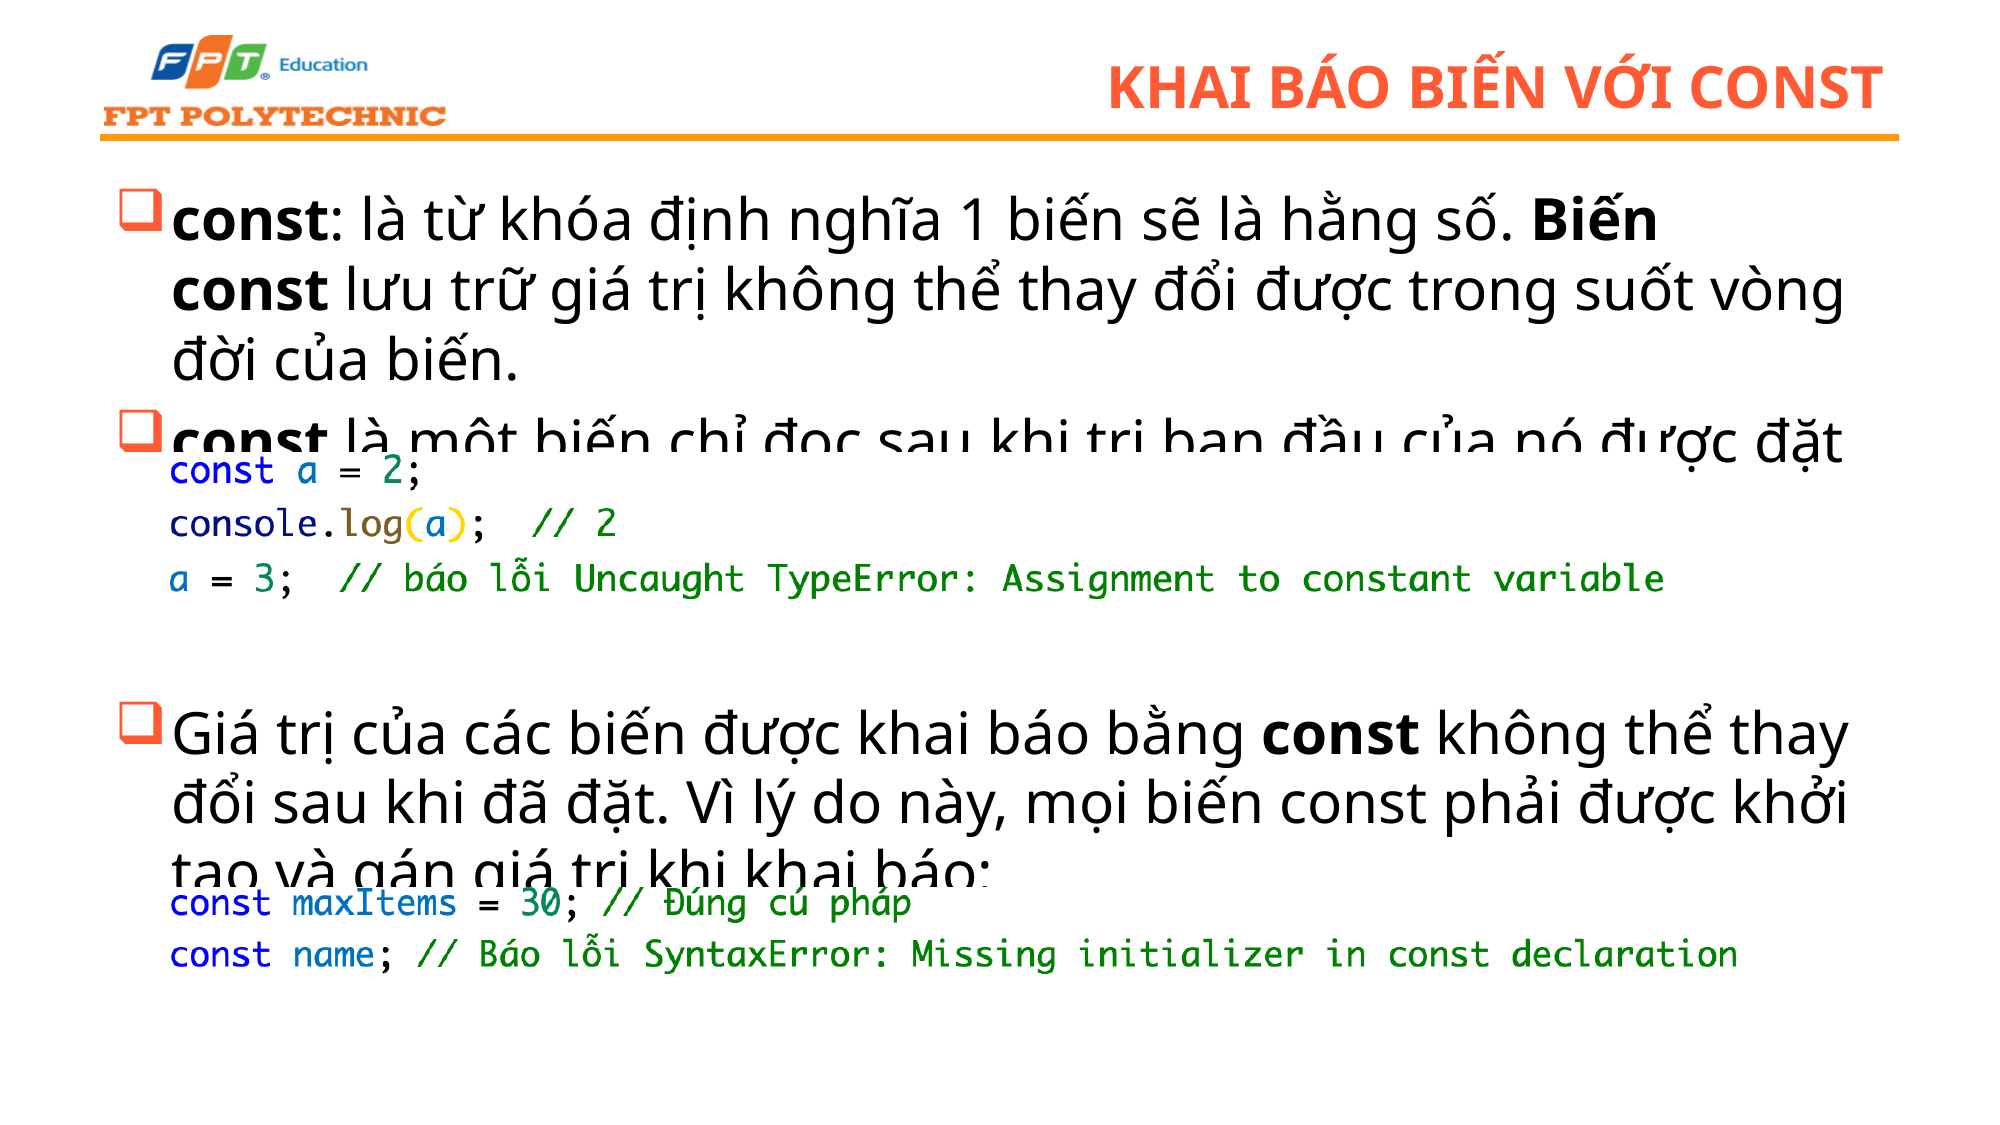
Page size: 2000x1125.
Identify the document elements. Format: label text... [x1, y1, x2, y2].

title Khai báo biến với const [449, 45, 1900, 125]
picture [149, 452, 1674, 607]
picture [161, 887, 1775, 985]
list const: là từ khóa định nghĩa 1 biến sẽ là hằng số. Biến const lưu trữ giá trị không thể thay đổi được trong suốt vòng đời của biến. const là một biến chỉ đọc sau khi trị ban đầu của nó được đặt Giá trị của các biến được khai báo bằng const không thể thay đổi sau khi đã đặt. Vì lý do này, mọi biến const phải được khởi tạo và gán giá trị khi khai báo: [99, 174, 1900, 1038]
picture [104, 35, 450, 126]
